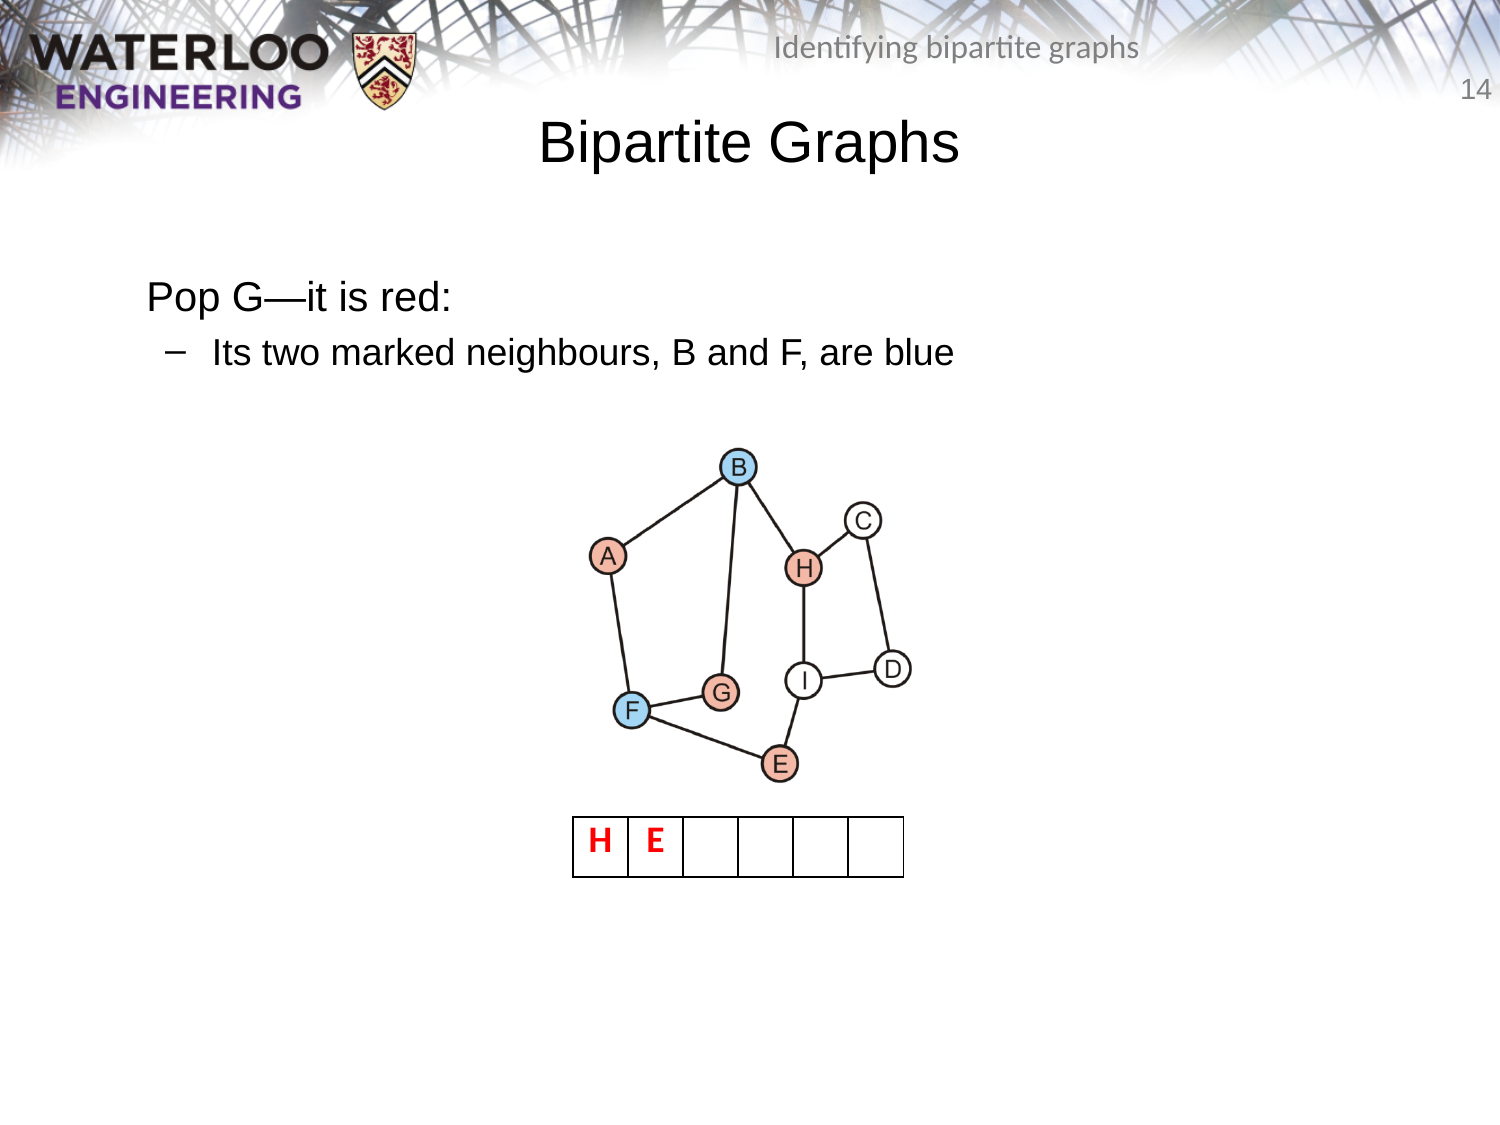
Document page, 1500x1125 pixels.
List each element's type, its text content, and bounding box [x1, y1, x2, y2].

table_header [739, 818, 792, 876]
table_header E [629, 818, 682, 876]
table_header H [574, 818, 627, 876]
table_header [849, 818, 903, 876]
title Bipartite Graphs [74, 44, 1426, 233]
table_header [794, 818, 847, 876]
list Pop G—it is red: Its two marked neighbours, B and F, are blue [74, 262, 1426, 1006]
table_header [684, 818, 737, 876]
picture [0, 0, 1500, 1125]
